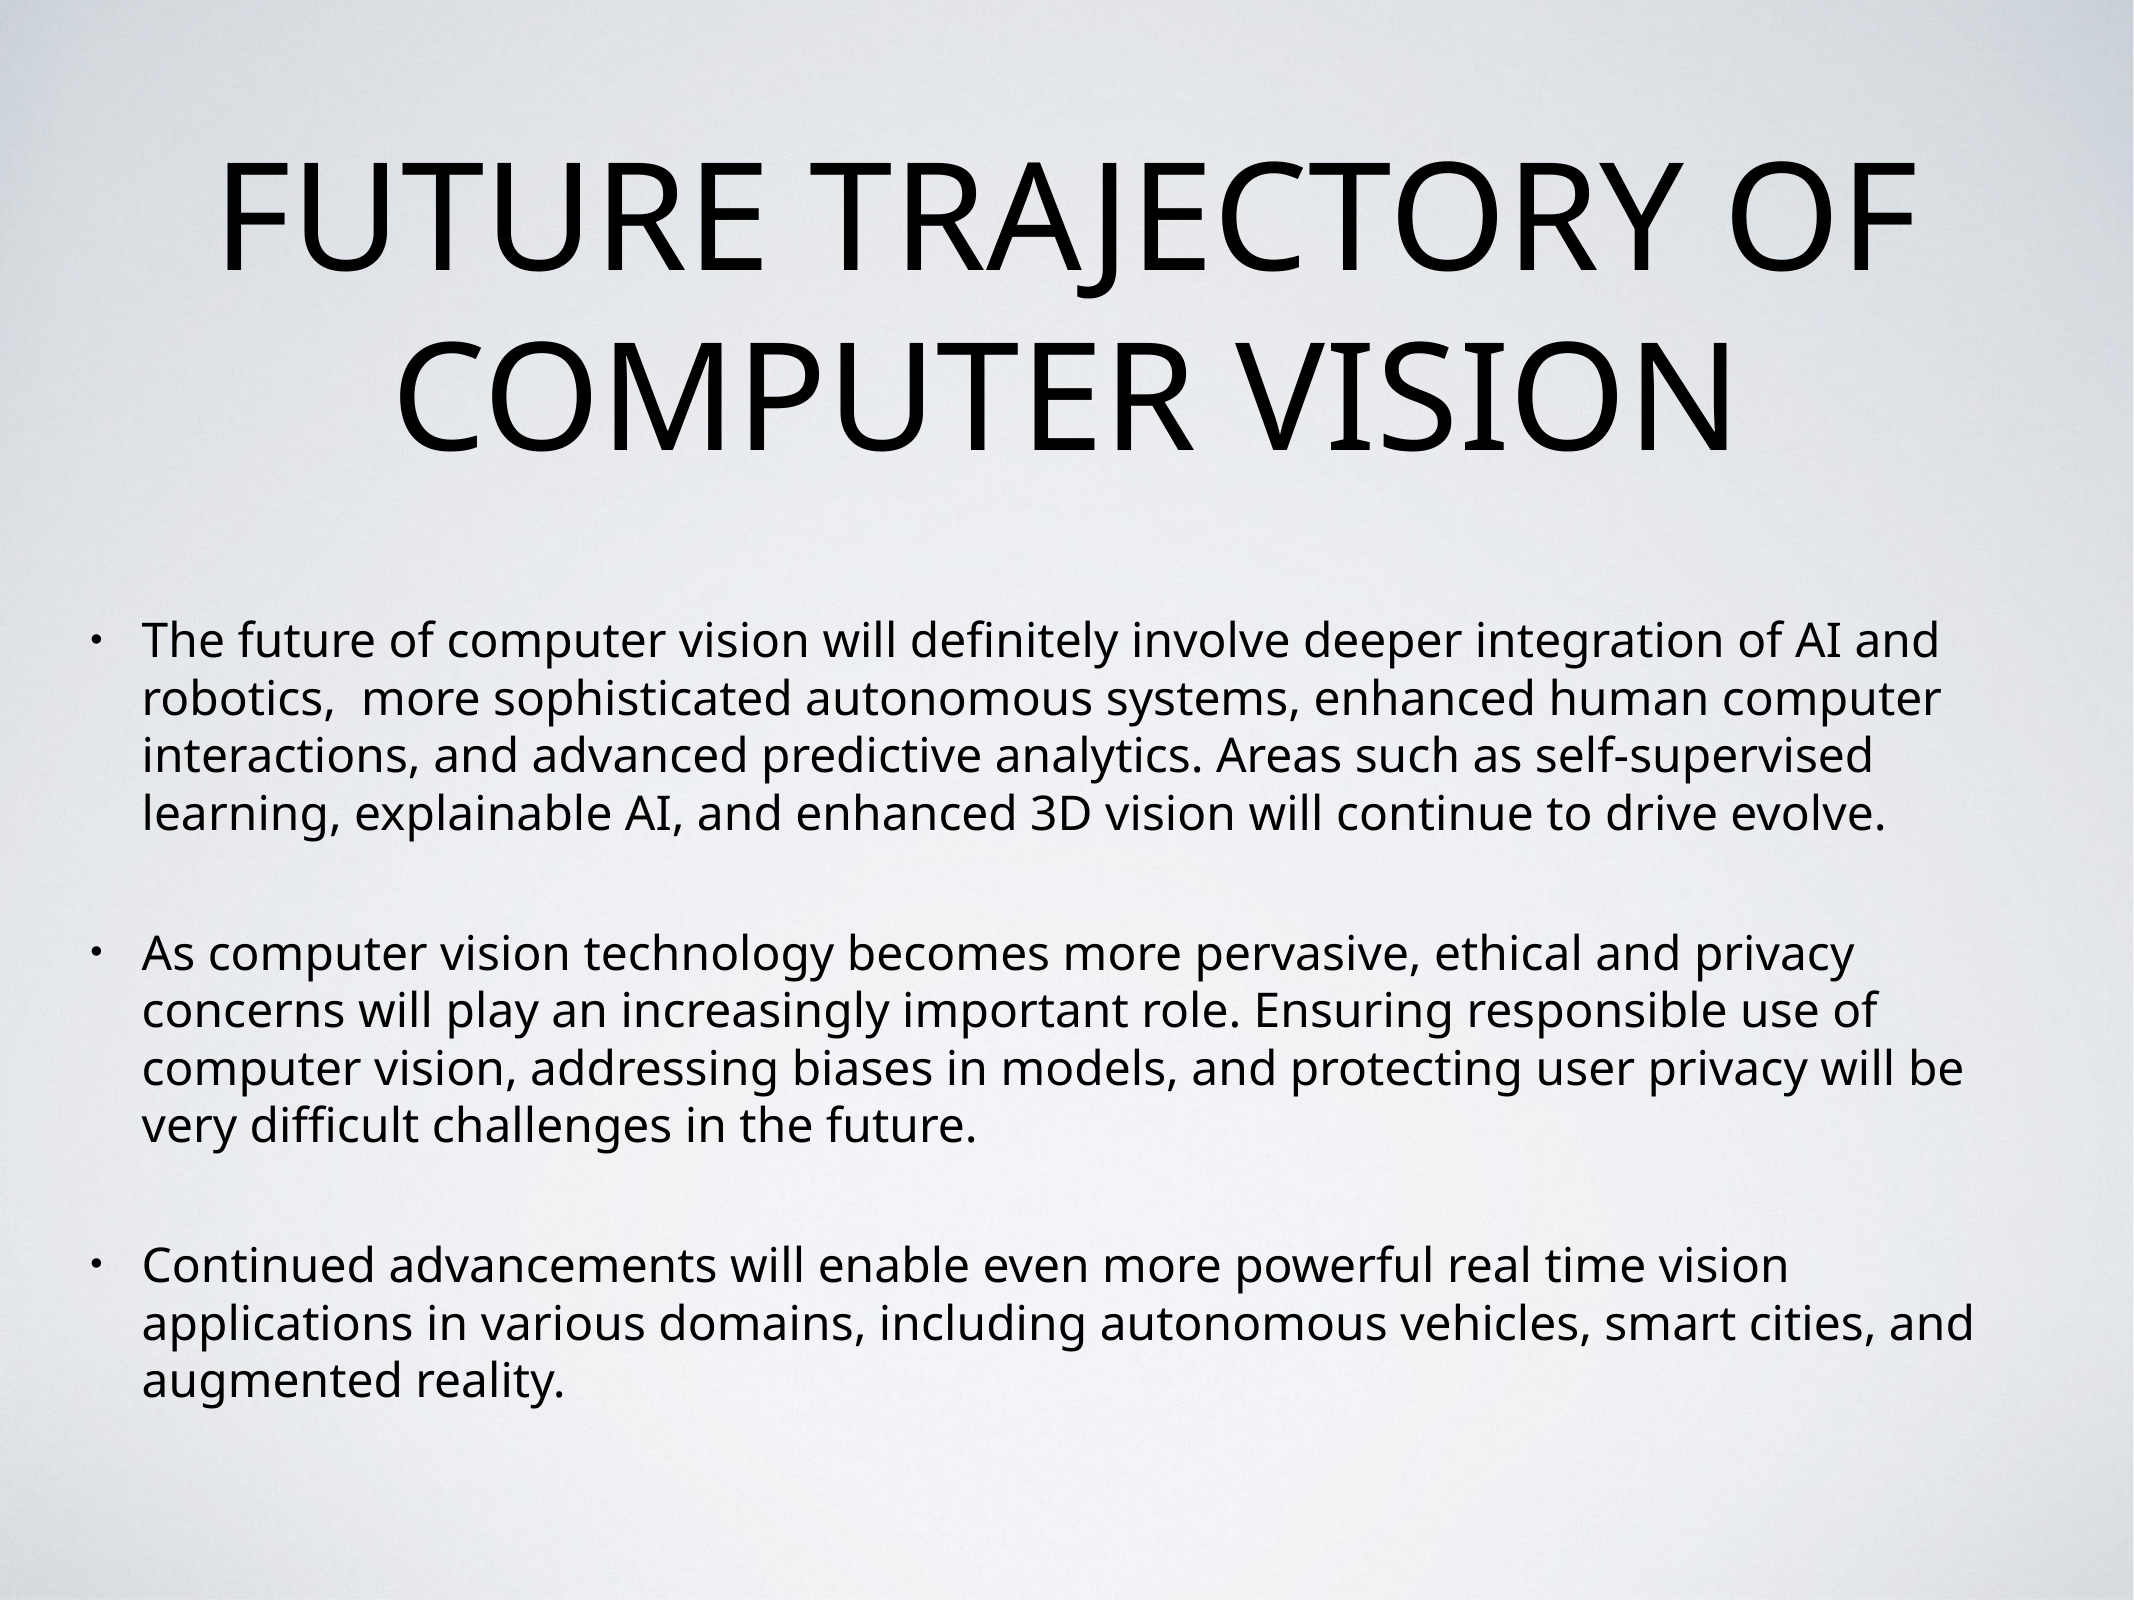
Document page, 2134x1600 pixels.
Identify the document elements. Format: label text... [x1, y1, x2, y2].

list The future of computer vision will definitely involve deeper integration of AI and robotics, more sophisticated autonomous systems, enhanced human computer interactions, and advanced predictive analytics. Areas such as self-supervised learning, explainable AI, and enhanced 3D vision will continue to drive evolve. As computer vision technology becomes more pervasive, ethical and privacy concerns will play an increasingly important role. Ensuring responsible use of computer vision, addressing biases in models, and protecting user privacy will be very difficult challenges in the future. Continued advancements will enable even more powerful real time vision applications in various domains, including autonomous vehicles, smart cities, and augmented reality. [57, 455, 2076, 1600]
picture [0, 0, 2134, 1600]
title Future trajectory of computer vision [57, 99, 2076, 455]
